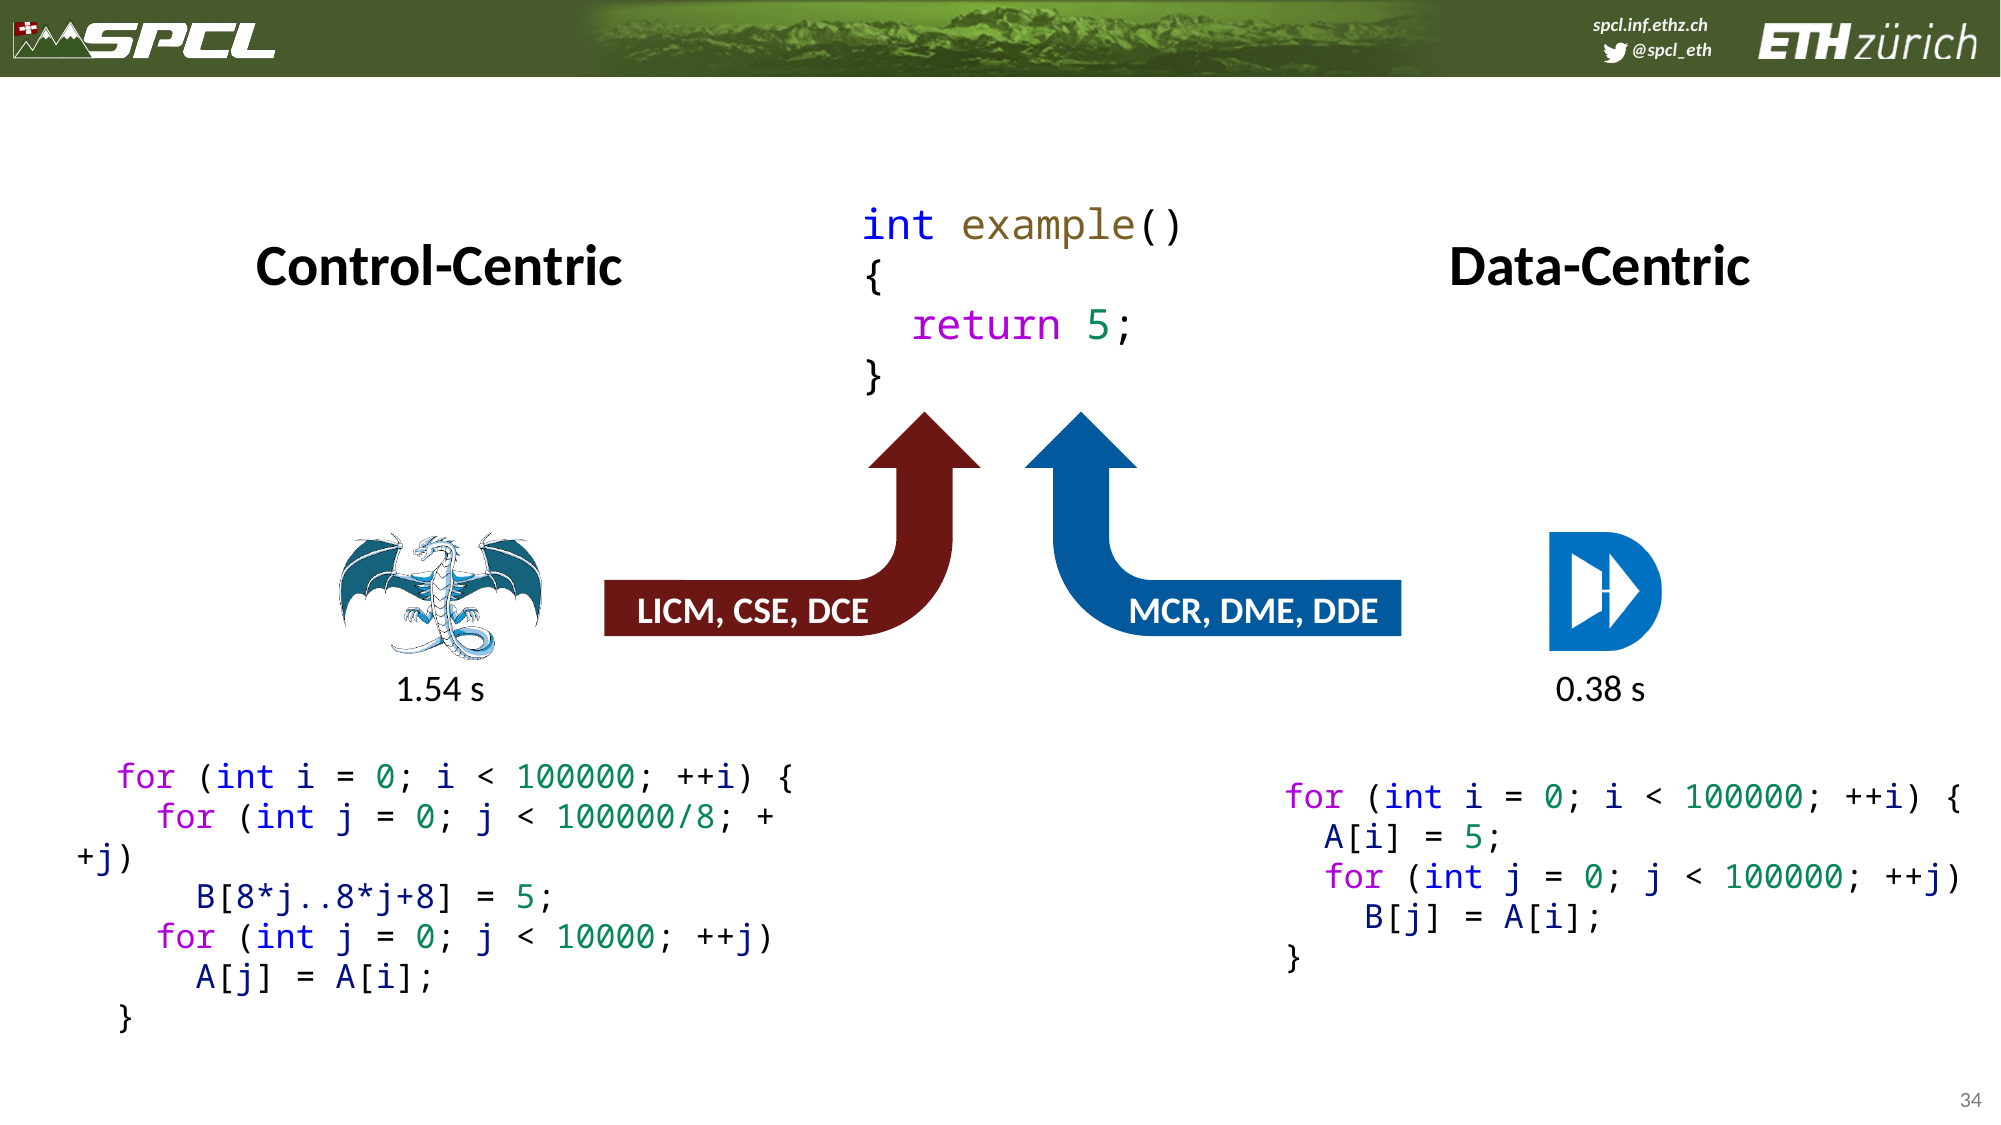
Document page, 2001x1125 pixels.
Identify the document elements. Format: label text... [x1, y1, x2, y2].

picture [0, 0, 2001, 93]
text_box for (int i = 0; i < 100000; ++i) { A[i] = 5; for (int j = 0; j < 100000; ++j) B[j] = A[i]; } [1229, 768, 1982, 983]
text_box 1.54 s [380, 669, 500, 717]
text_box int example() { return 5; } [846, 190, 1235, 406]
slide_number 34 [1941, 1060, 2000, 1125]
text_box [1024, 411, 1402, 640]
picture [1548, 532, 1662, 652]
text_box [604, 411, 981, 640]
picture [338, 532, 542, 660]
text_box Data-Centric [1434, 219, 1767, 305]
text_box for (int i = 0; i < 100000; ++i) { for (int j = 0; j < 100000/8; ++j) B[8*j..8*j+8] = 5; for (int j = 0; j < 10000; ++j) A[j] = A[i]; } [60, 748, 837, 1043]
text_box Control-Centric [241, 219, 639, 305]
text_box 0.38 s [1540, 656, 1661, 717]
